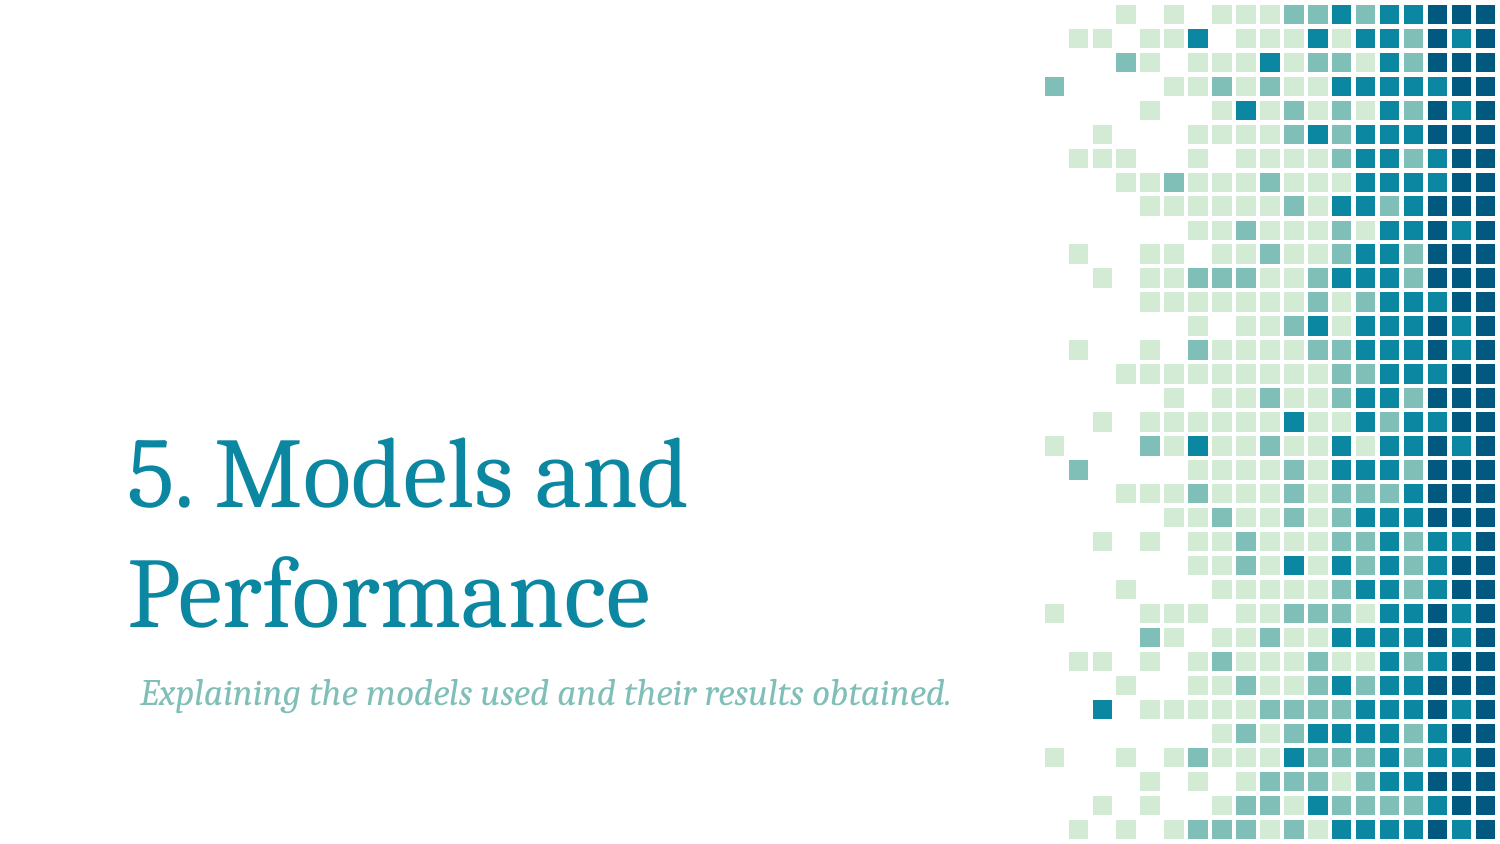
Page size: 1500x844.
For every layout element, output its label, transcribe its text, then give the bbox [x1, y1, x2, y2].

subtitle Explaining the models used and their results obtained. [112, 653, 1030, 783]
title 5. Models and Performance [112, 472, 977, 653]
